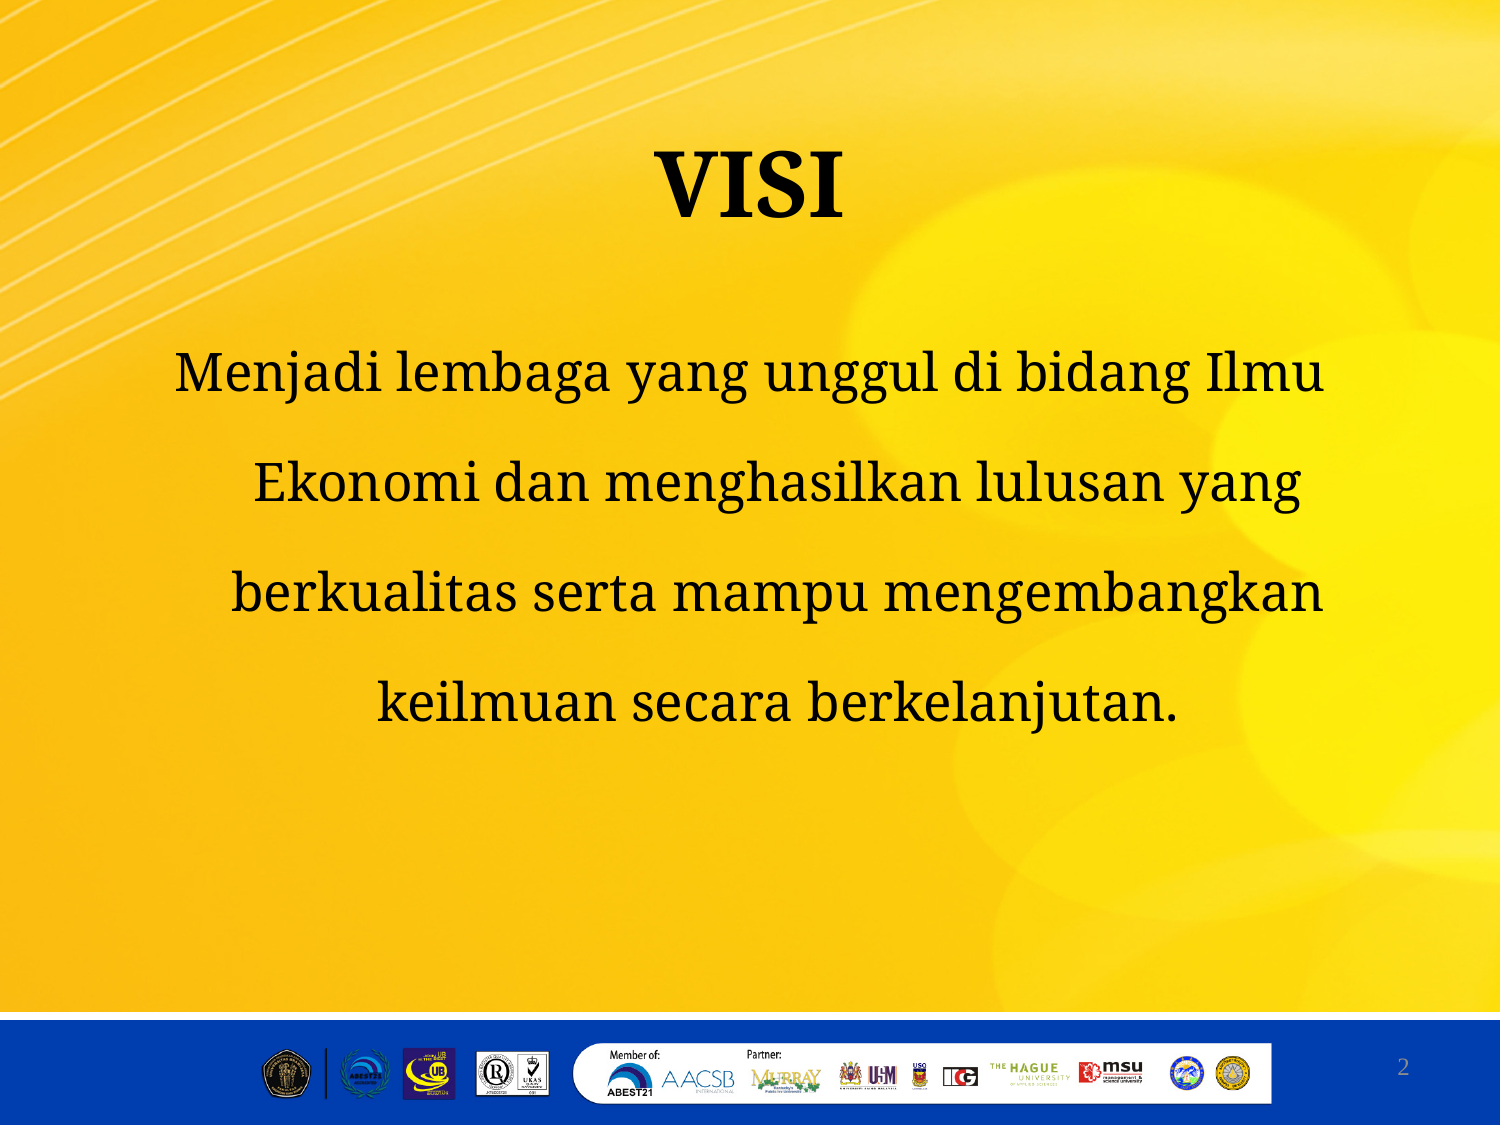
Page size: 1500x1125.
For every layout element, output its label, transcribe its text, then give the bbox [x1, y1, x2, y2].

list Menjadi lembaga yang unggul di bidang Ilmu Ekonomi dan menghasilkan lulusan yang berkualitas serta mampu mengembangkan keilmuan secara berkelanjutan. [75, 320, 1425, 663]
picture [0, 0, 1500, 1125]
slide_number 2 [1074, 1042, 1425, 1103]
title VISI [75, 87, 1425, 275]
